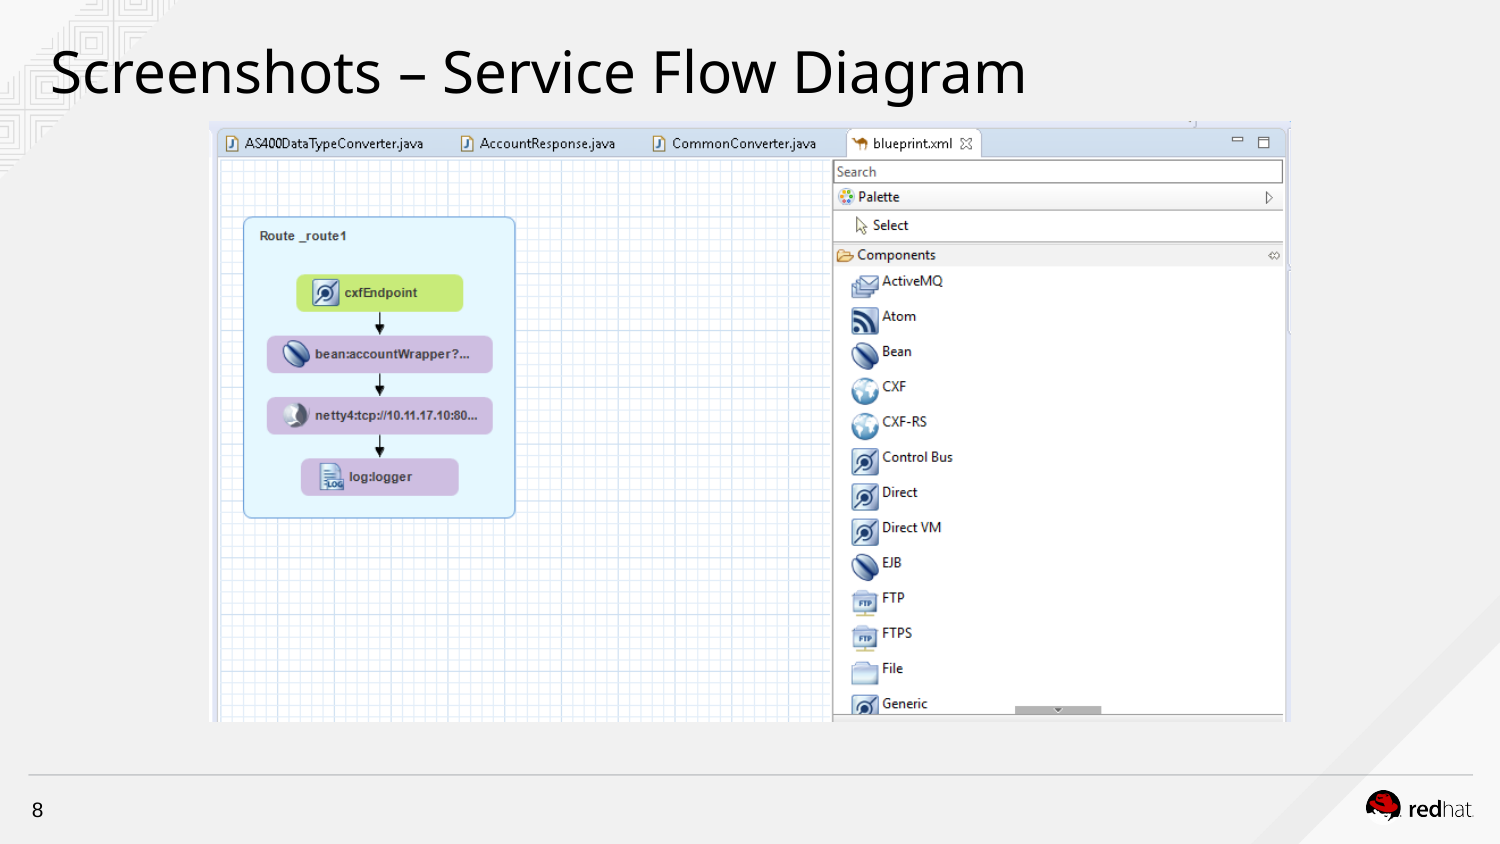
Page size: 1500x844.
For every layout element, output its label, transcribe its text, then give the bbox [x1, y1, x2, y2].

title Screenshots – Service Flow Diagram [35, 31, 1264, 120]
slide_number 8 [16, 776, 77, 842]
picture [0, 0, 1500, 844]
